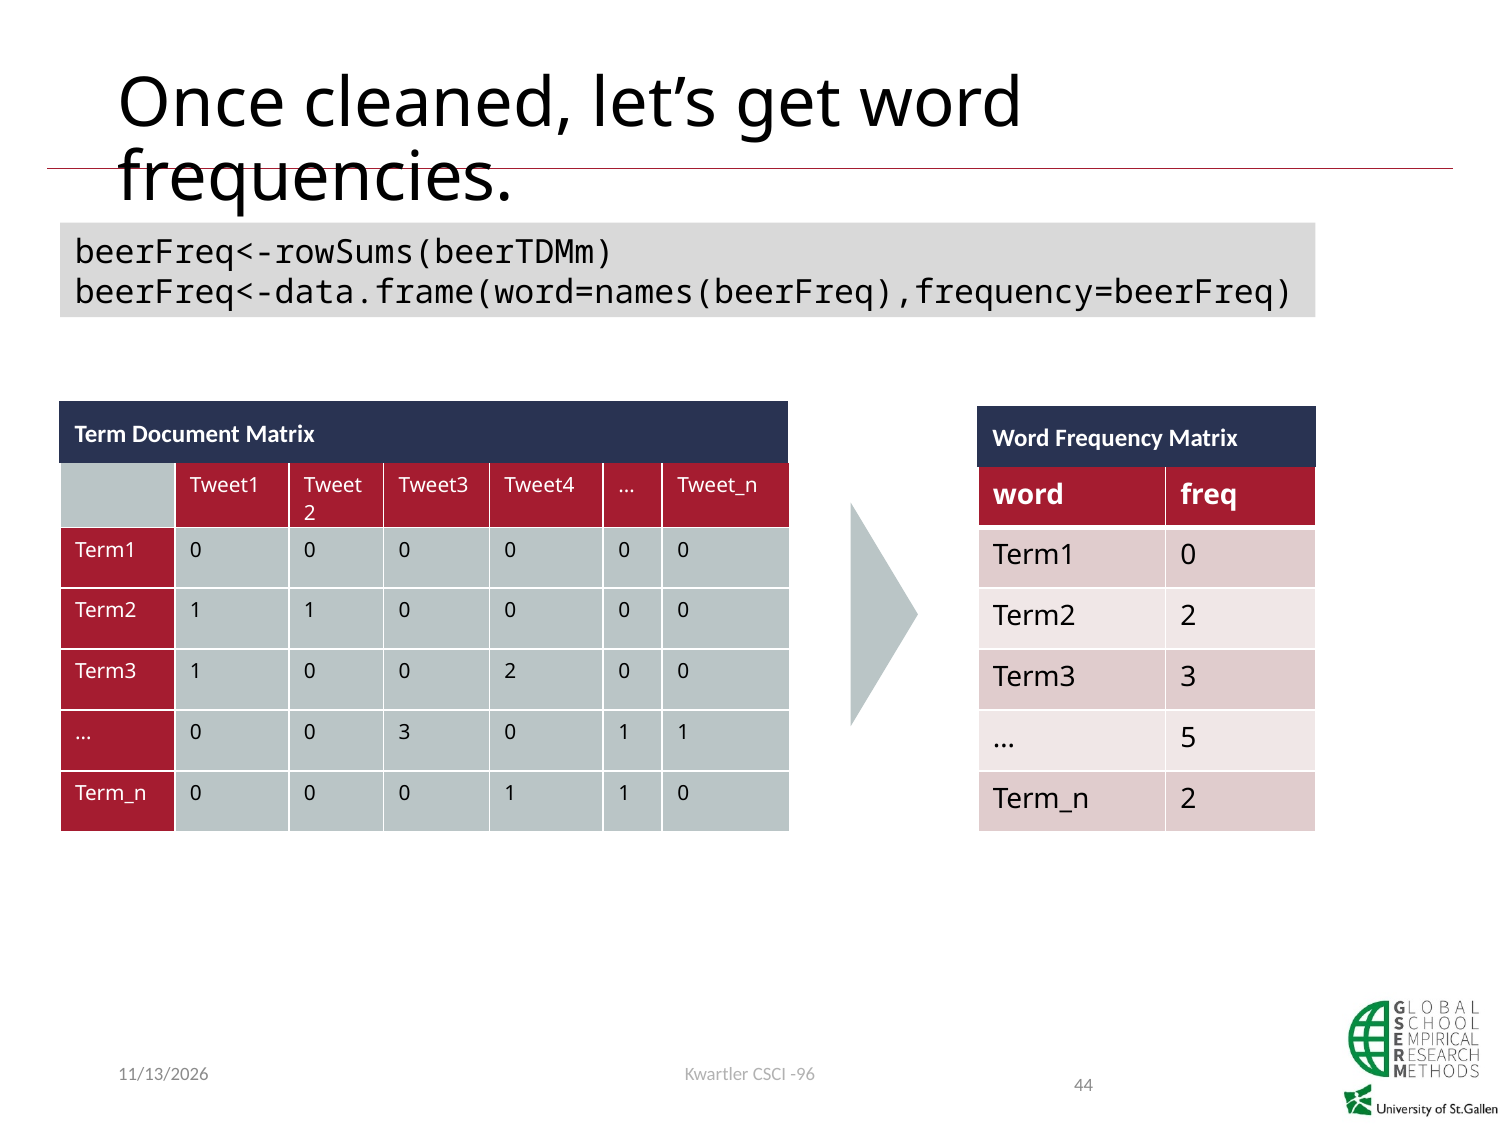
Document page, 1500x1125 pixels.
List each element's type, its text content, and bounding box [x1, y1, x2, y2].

table_cell … [61, 711, 174, 770]
table_header … [604, 463, 661, 527]
table_cell 0 [384, 528, 489, 587]
table_cell 0 [604, 528, 661, 587]
table_cell 3 [1166, 650, 1315, 709]
table_cell 1 [663, 711, 789, 770]
table_cell Term2 [61, 589, 174, 648]
text_box Term Document Matrix [59, 401, 788, 463]
table_cell 0 [604, 589, 661, 648]
table_cell 2 [1166, 772, 1315, 831]
table_cell 0 [490, 528, 602, 587]
picture [1342, 992, 1500, 1125]
table_cell Term3 [979, 650, 1165, 709]
table_header Tweet3 [384, 463, 489, 527]
table_cell 0 [384, 589, 489, 648]
table_cell 0 [384, 650, 489, 709]
table_cell 0 [290, 650, 383, 709]
table_cell 1 [604, 711, 661, 770]
table_cell Term2 [979, 589, 1165, 648]
table_cell 0 [604, 650, 661, 709]
table_cell 0 [176, 528, 288, 587]
table_header freq [1166, 468, 1315, 525]
text_box Word Frequency Matrix [977, 406, 1316, 468]
table_cell 2 [1166, 589, 1315, 648]
table_cell 0 [490, 589, 602, 648]
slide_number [103, 1042, 441, 1103]
table_cell 0 [663, 650, 789, 709]
table_cell … [979, 711, 1165, 770]
table_cell 0 [176, 711, 288, 770]
table_cell 2 [490, 650, 602, 709]
table_cell 0 [490, 711, 602, 770]
table_cell 0 [290, 528, 383, 587]
table_header Tweet1 [176, 463, 288, 527]
table_header [61, 463, 174, 527]
table_cell 0 [1166, 530, 1315, 587]
text_box [850, 502, 918, 727]
table_header word [979, 468, 1165, 525]
table_cell 0 [663, 589, 789, 648]
table_header Tweet4 [490, 463, 602, 527]
table_cell 1 [176, 650, 288, 709]
text_box beerFreq<-rowSums(beerTDMm) beerFreq<-data.frame(word=names(beerFreq),frequency=beerFreq) [60, 222, 1316, 318]
table_header Tweet2 [290, 463, 383, 527]
table_cell Term_n [61, 772, 174, 831]
table_cell 1 [290, 589, 383, 648]
footer Kwartler CSCI -96 [496, 1042, 1004, 1103]
table_cell Term3 [61, 650, 174, 709]
table_cell 5 [1166, 711, 1315, 770]
table_cell 0 [663, 772, 789, 831]
table_cell 0 [290, 772, 383, 831]
table_cell 0 [663, 528, 789, 587]
text_box Once cleaned, let’s get word frequencies. [103, 59, 1397, 157]
table_cell Term1 [979, 530, 1165, 587]
slide_number 44 [1059, 1042, 1200, 1103]
table_header Tweet_n [663, 463, 789, 527]
table_cell 1 [604, 772, 661, 831]
table_cell 3 [384, 711, 489, 770]
table_cell Term_n [979, 772, 1165, 831]
table_cell 1 [176, 589, 288, 648]
table_cell 1 [490, 772, 602, 831]
table_cell Term1 [61, 528, 174, 587]
table_cell 0 [384, 772, 489, 831]
table_cell 0 [176, 772, 288, 831]
table_cell 0 [290, 711, 383, 770]
